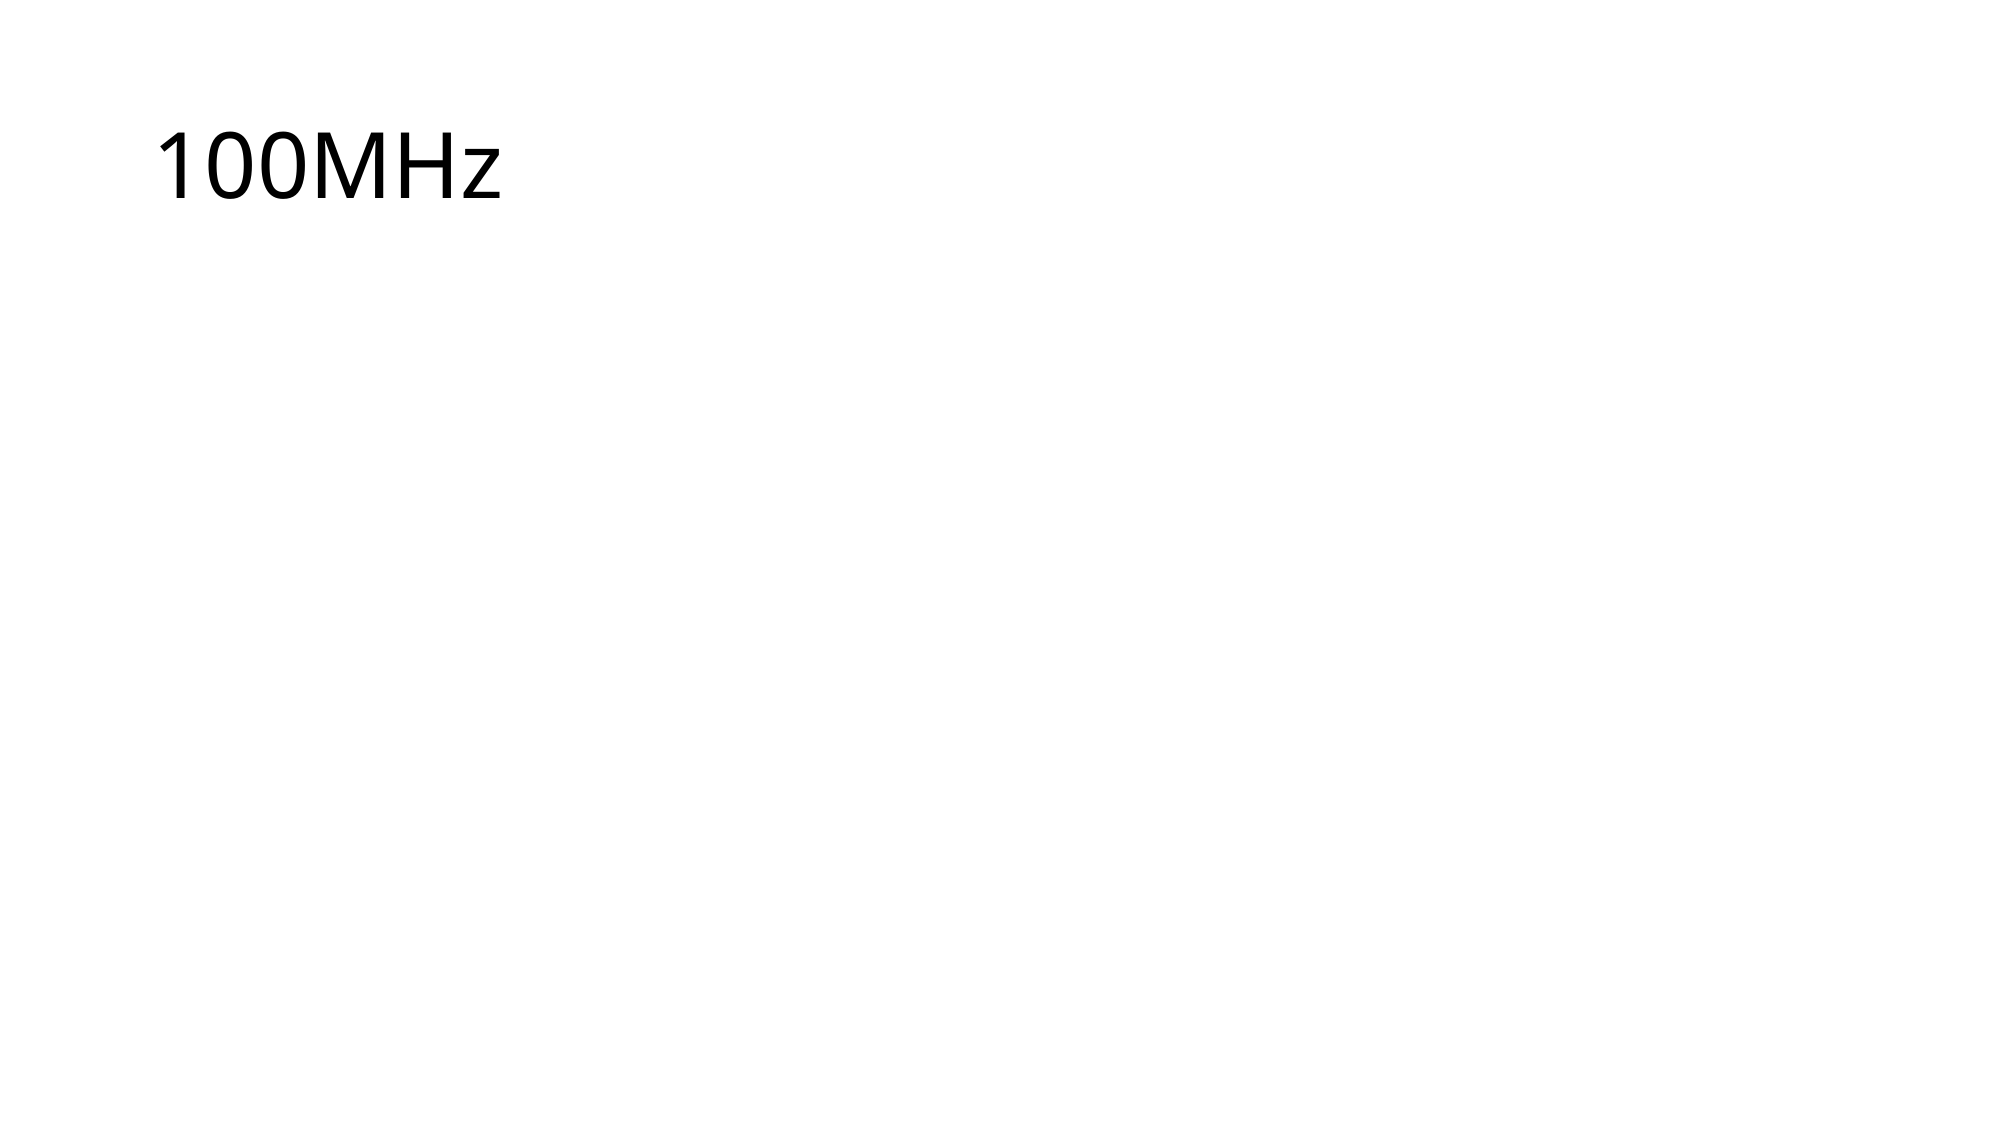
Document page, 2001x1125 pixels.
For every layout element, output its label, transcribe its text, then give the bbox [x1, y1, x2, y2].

title 100MHz [137, 59, 1863, 278]
